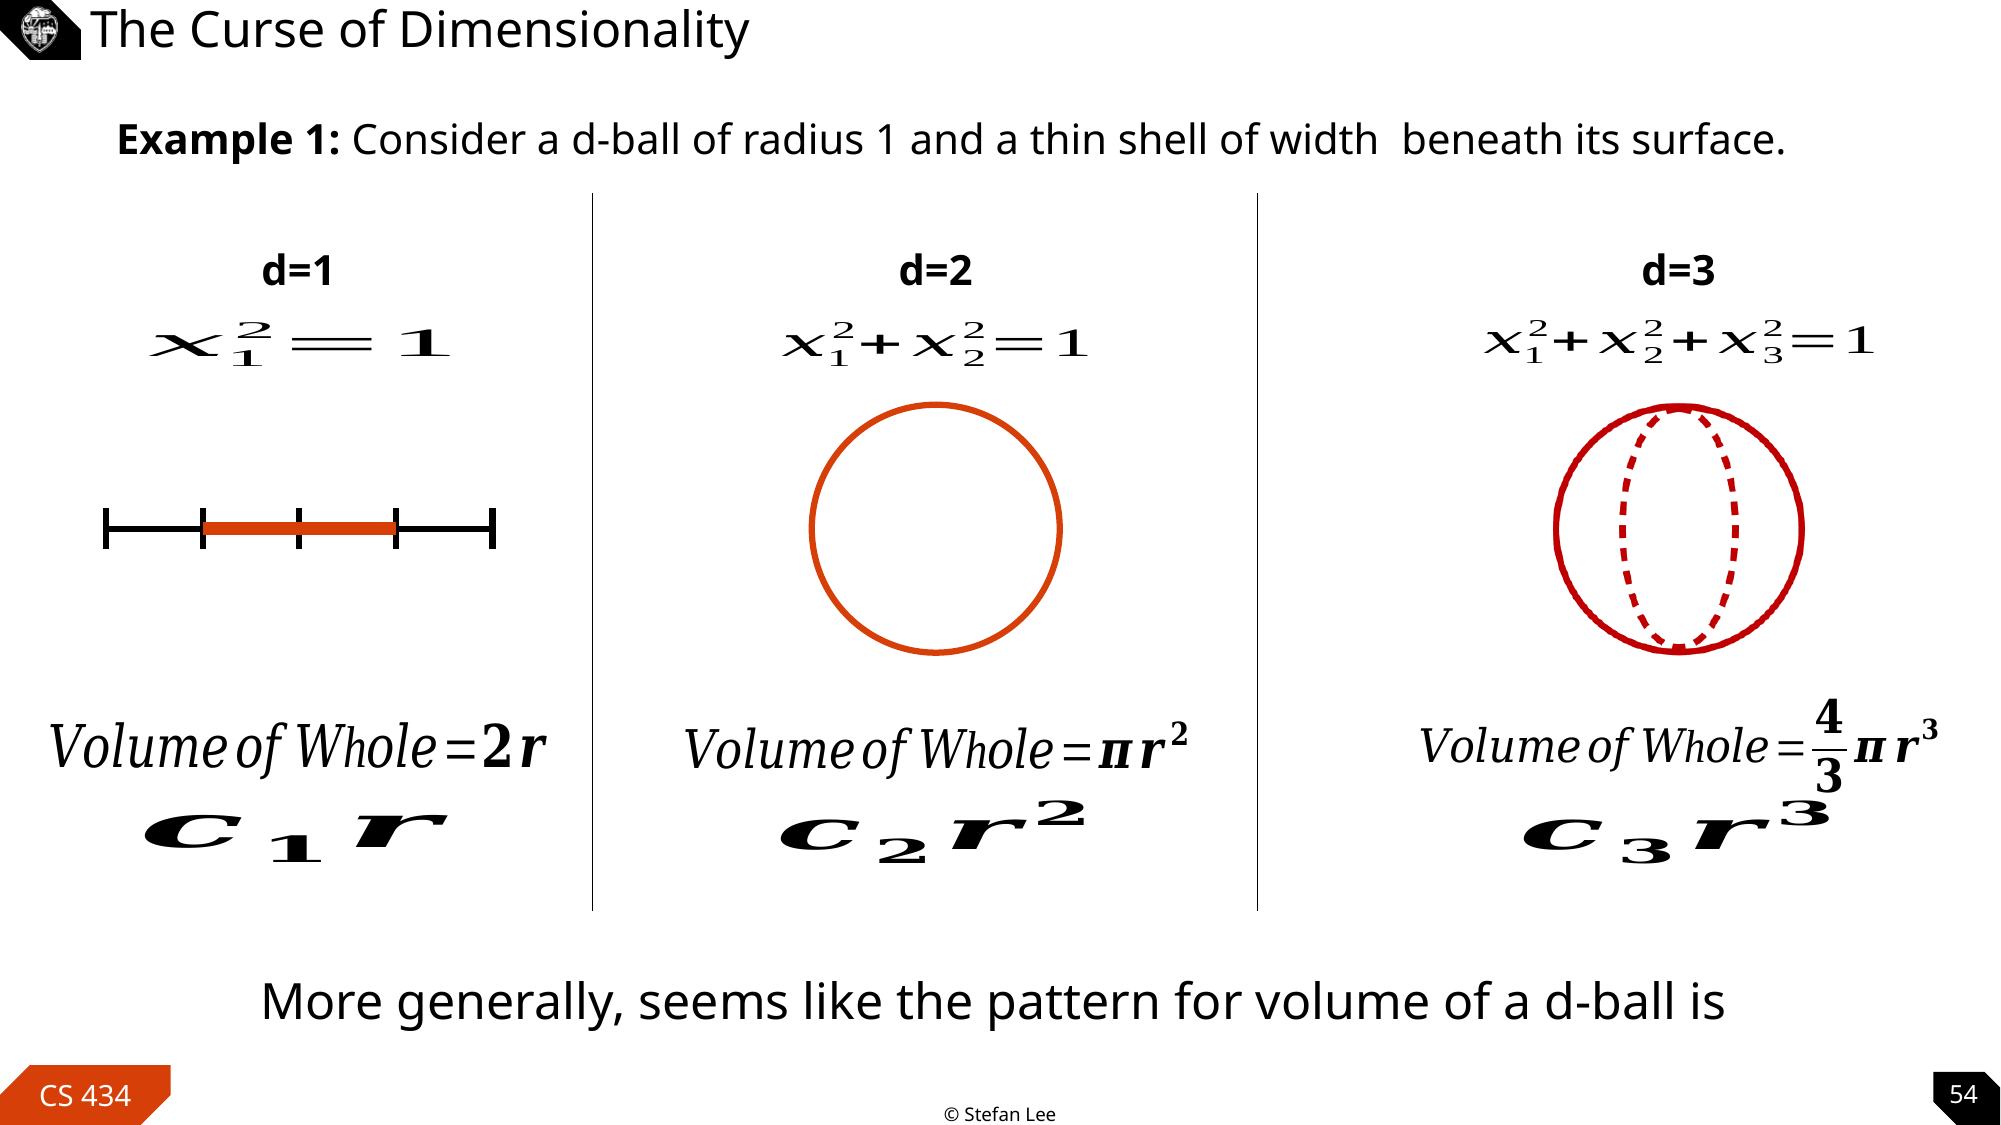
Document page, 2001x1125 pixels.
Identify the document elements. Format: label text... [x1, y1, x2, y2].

slide_number 54 [1933, 1071, 1994, 1119]
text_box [104, 508, 493, 550]
text_box d=3 [1519, 235, 1838, 301]
title The Curse of Dimensionality [0, 1, 1699, 61]
text_box d=1 [139, 235, 458, 301]
text_box [810, 403, 1061, 654]
picture [1519, 369, 1838, 688]
text_box d=2 [776, 235, 1095, 301]
